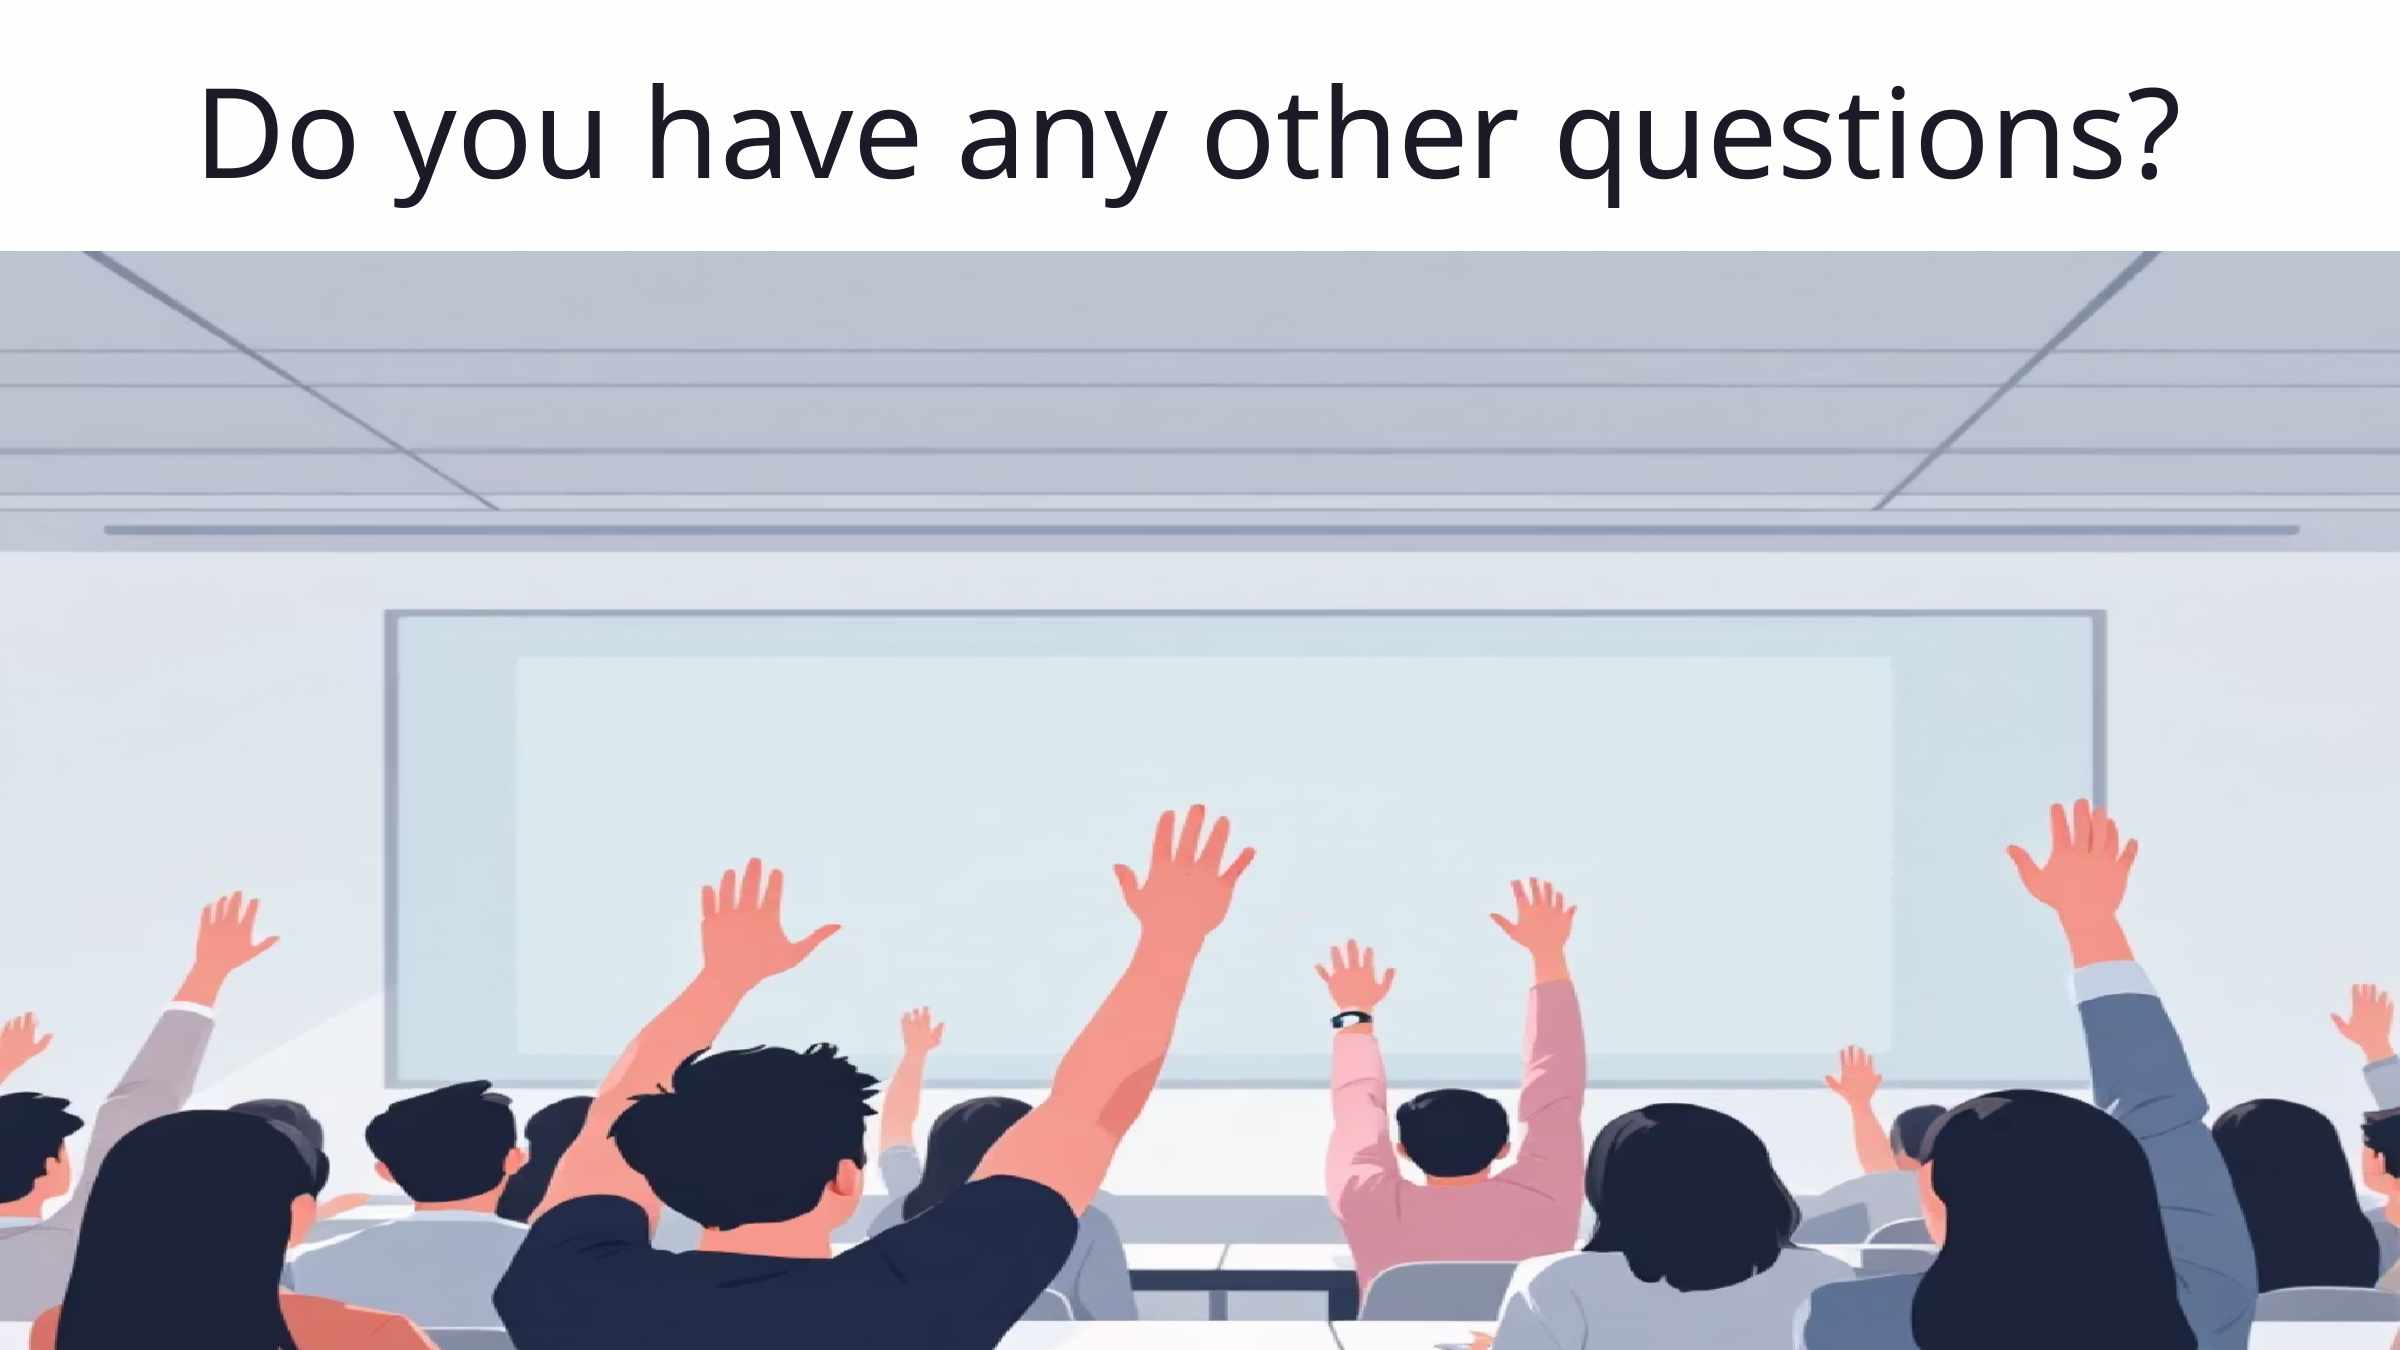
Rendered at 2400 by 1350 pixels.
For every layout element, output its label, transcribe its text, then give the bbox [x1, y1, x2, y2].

text_box Do you have any other questions? [179, 46, 2400, 211]
picture [0, 251, 2400, 1350]
